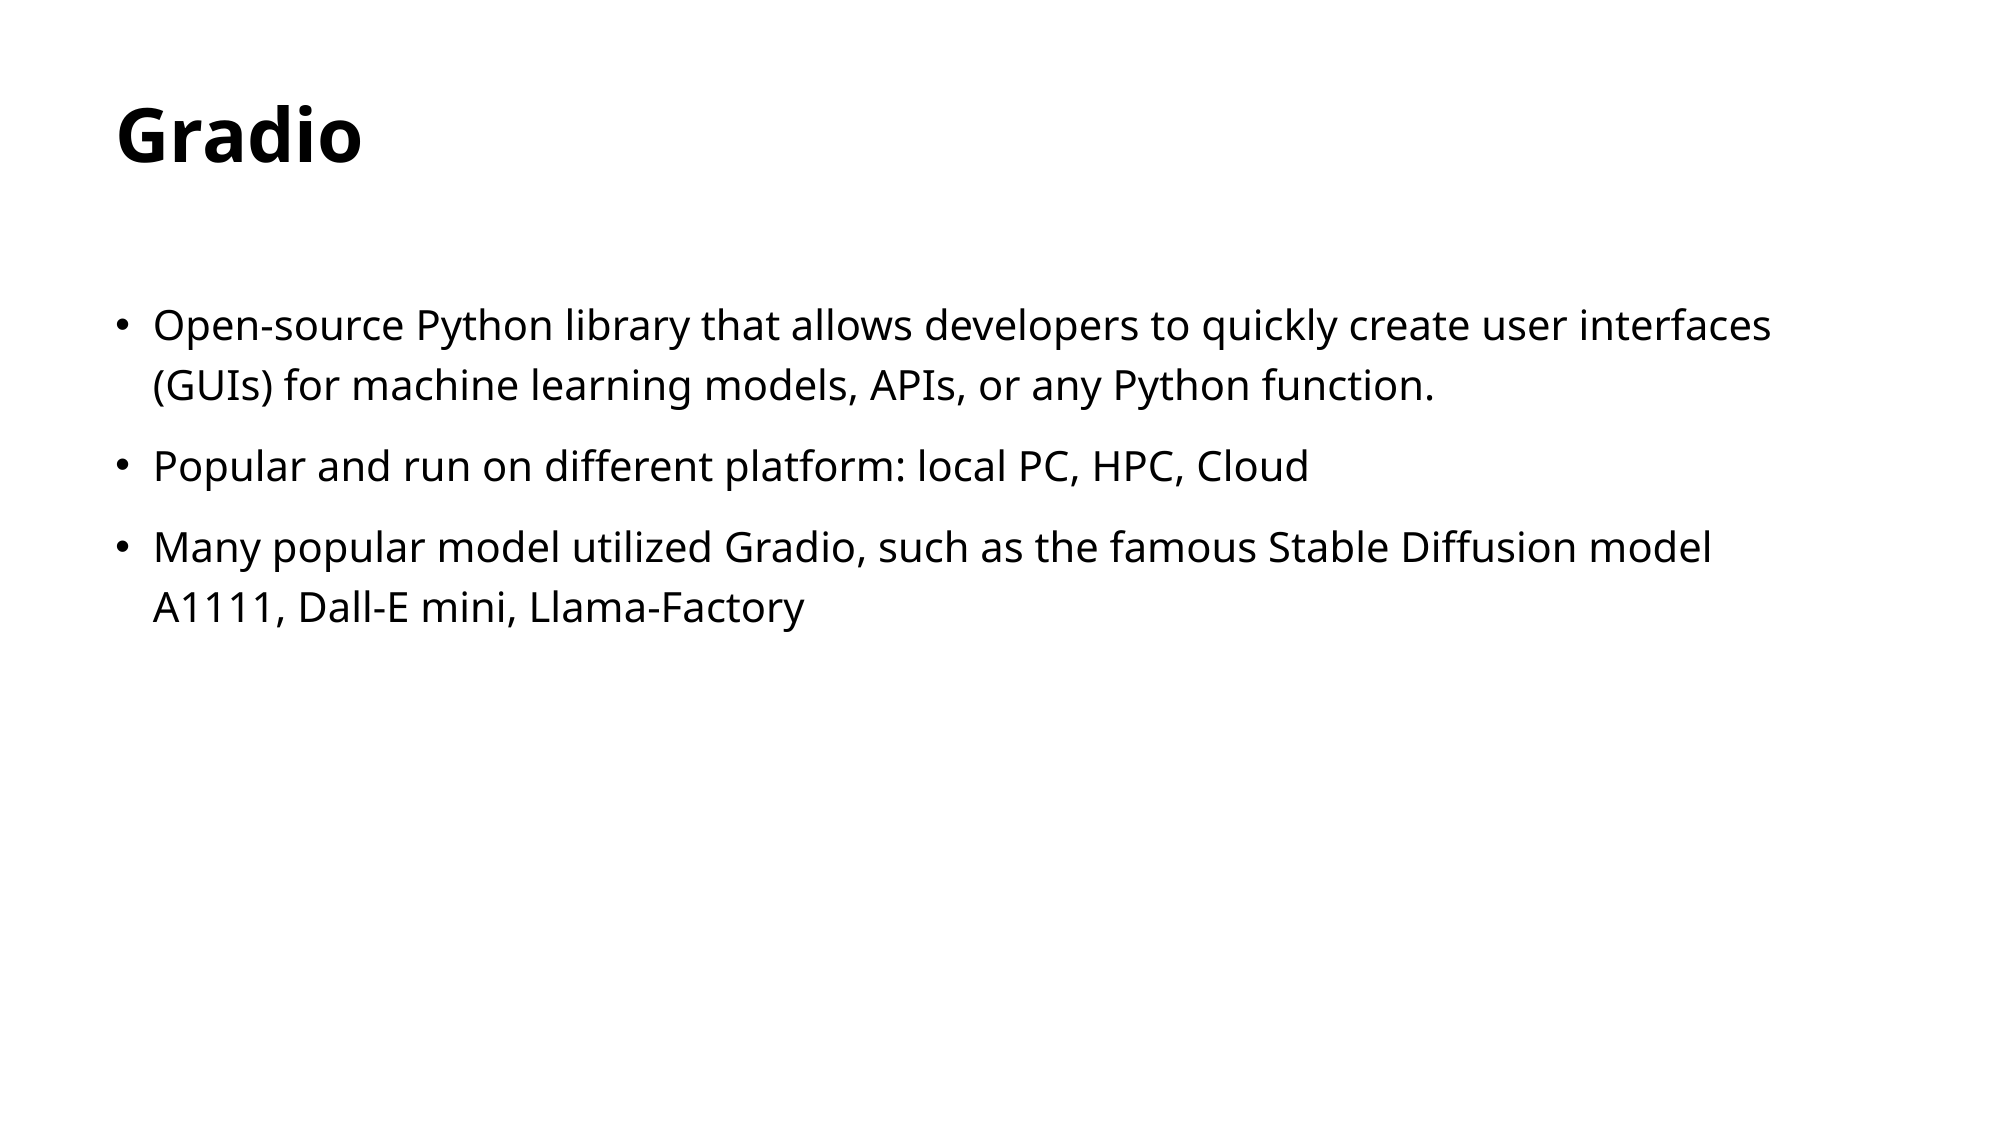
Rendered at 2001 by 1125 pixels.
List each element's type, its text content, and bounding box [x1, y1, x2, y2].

title Gradio [100, 90, 1849, 276]
list Open-source Python library that allows developers to quickly create user interfaces (GUIs) for machine learning models, APIs, or any Python function. Popular and run on different platform: local PC, HPC, Cloud Many popular model utilized Gradio, such as the famous Stable Diffusion model A1111, Dall-E mini, Llama-Factory [100, 281, 1849, 1035]
